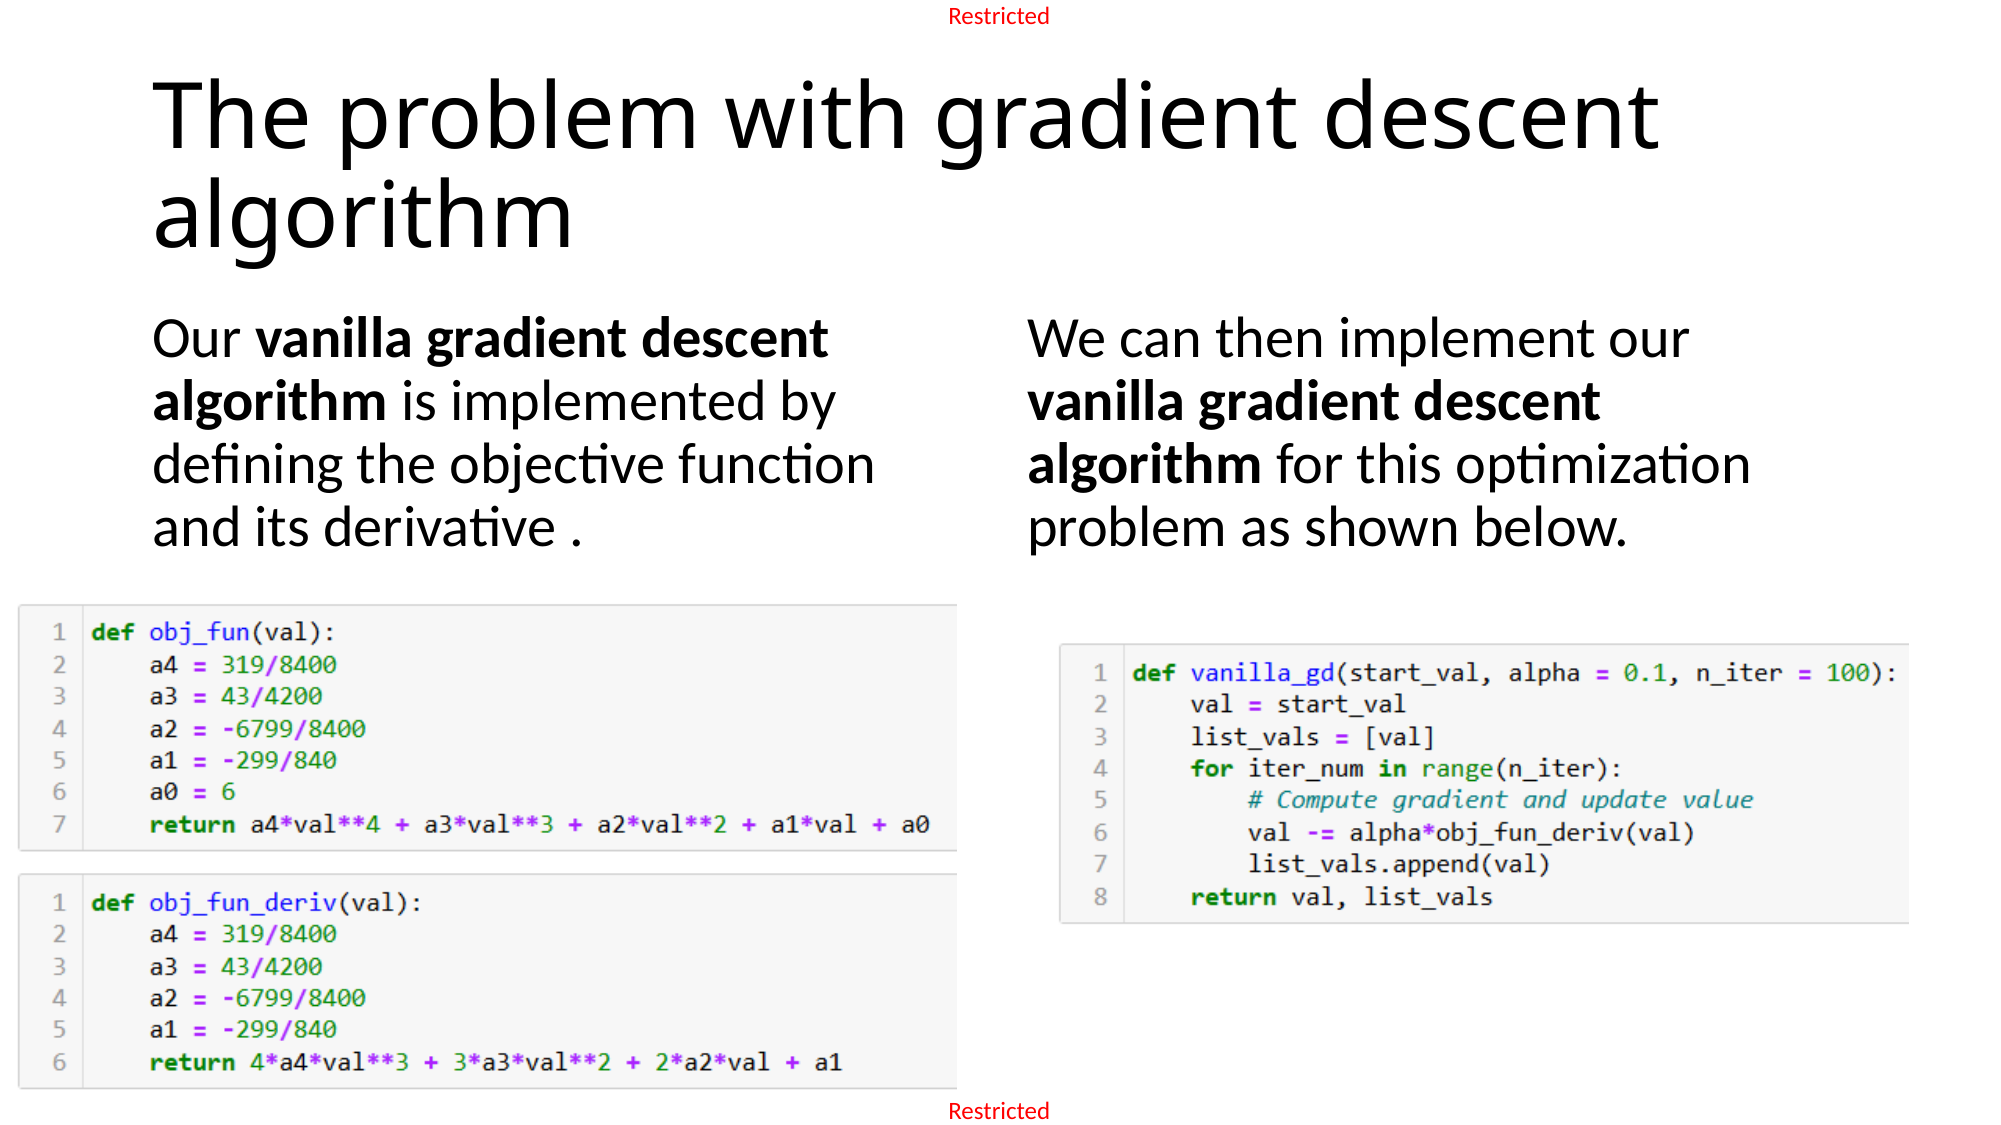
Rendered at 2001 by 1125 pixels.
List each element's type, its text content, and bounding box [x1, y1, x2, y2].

title The problem with gradient descent algorithm [137, 59, 1863, 278]
picture [12, 592, 957, 1102]
list We can then implement our vanilla gradient descent algorithm for this optimization problem as shown below. [1012, 299, 1863, 1014]
picture [1050, 628, 1909, 932]
